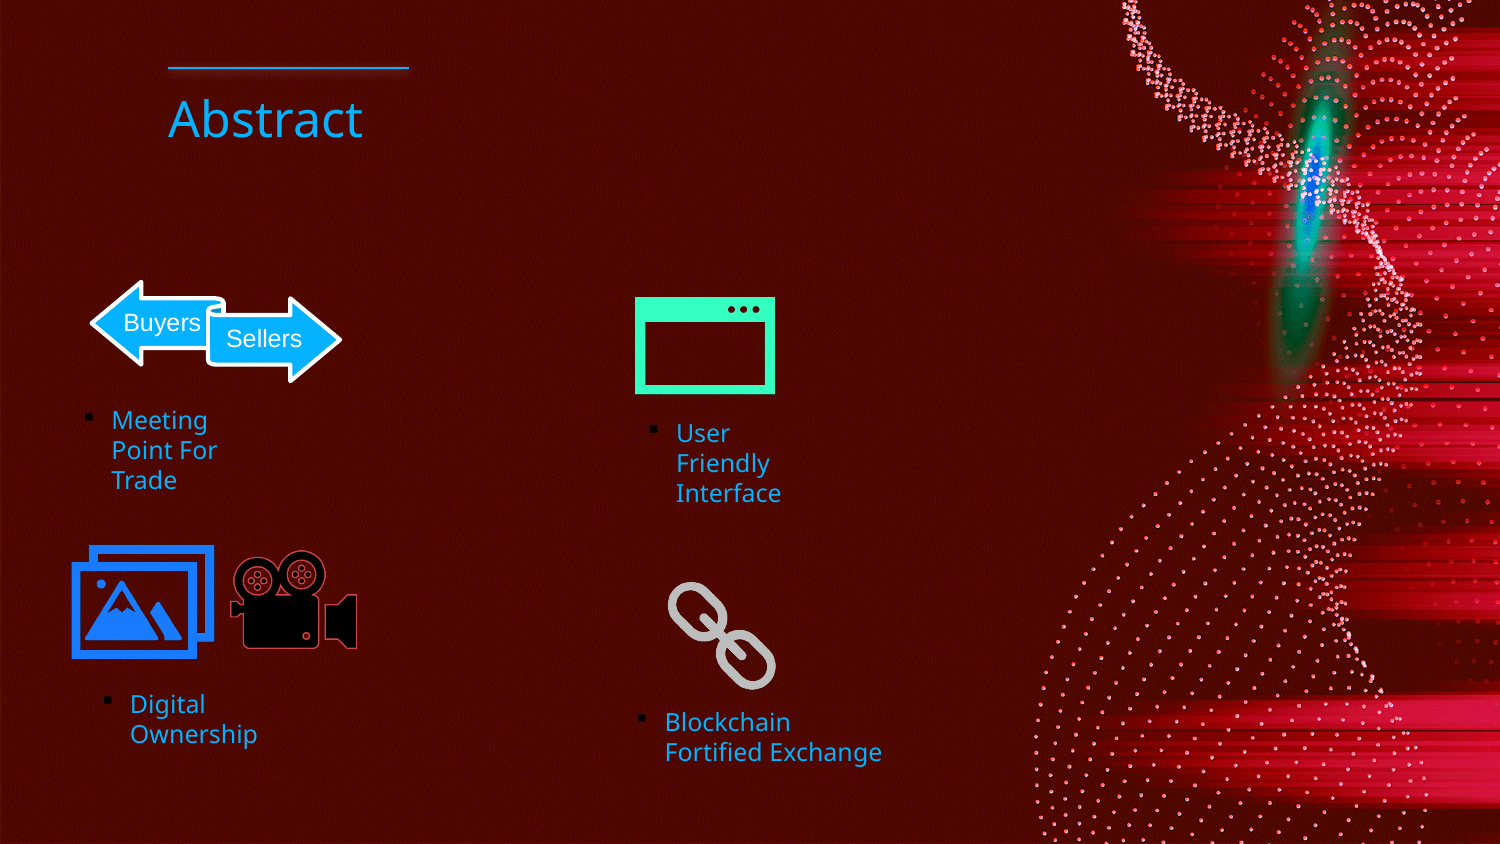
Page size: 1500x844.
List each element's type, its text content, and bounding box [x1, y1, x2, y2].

text_box User Friendly Interface [633, 410, 822, 515]
title Abstract [153, 72, 914, 228]
picture [0, 0, 1500, 844]
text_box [91, 240, 341, 423]
text_box Meeting Point For Trade [68, 397, 289, 503]
text_box Digital Ownership [87, 682, 294, 756]
text_box Blockchain Fortified Exchange [621, 699, 900, 774]
